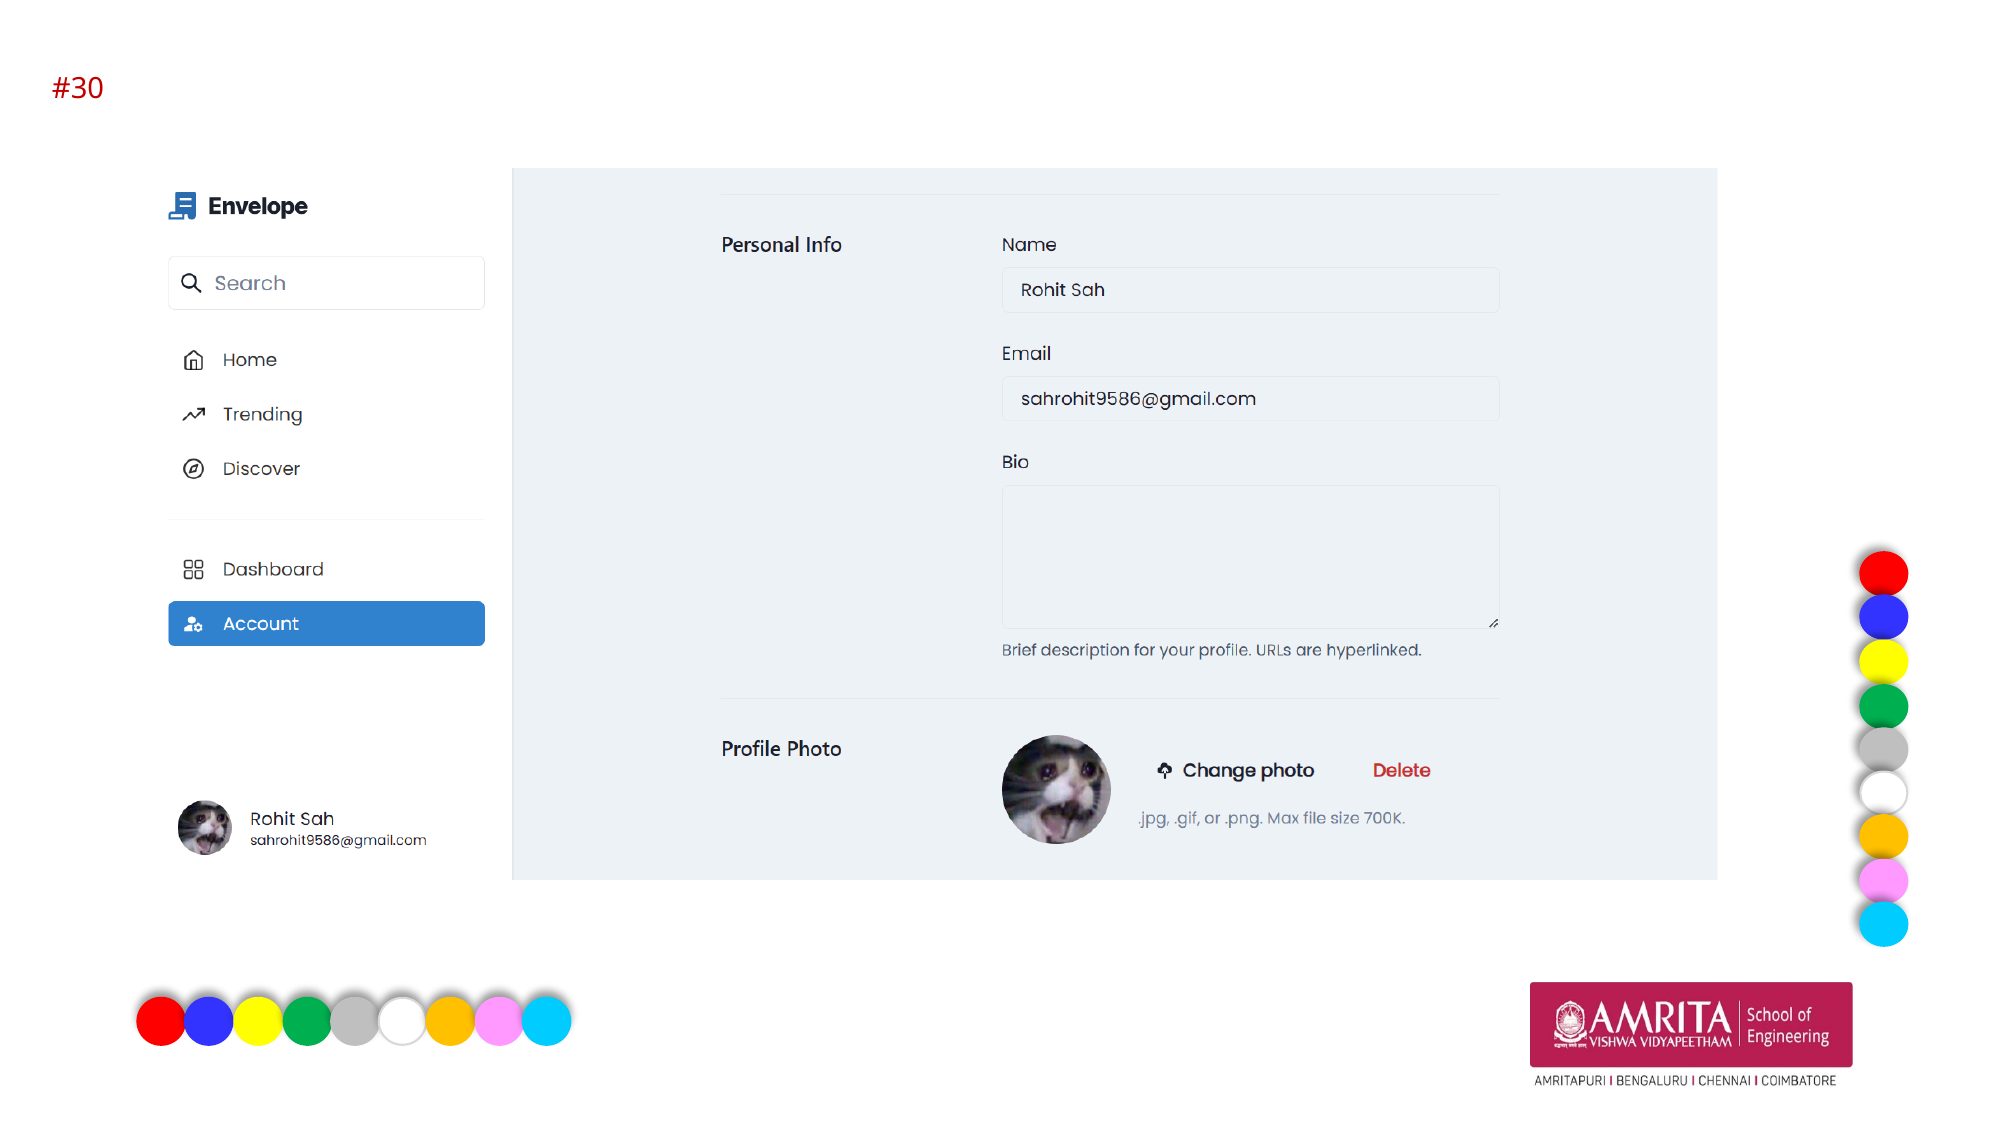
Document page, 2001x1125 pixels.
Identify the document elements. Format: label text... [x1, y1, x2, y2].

picture [1530, 982, 1853, 1090]
slide_number #‹#› [36, 58, 487, 119]
picture [140, 167, 1722, 880]
